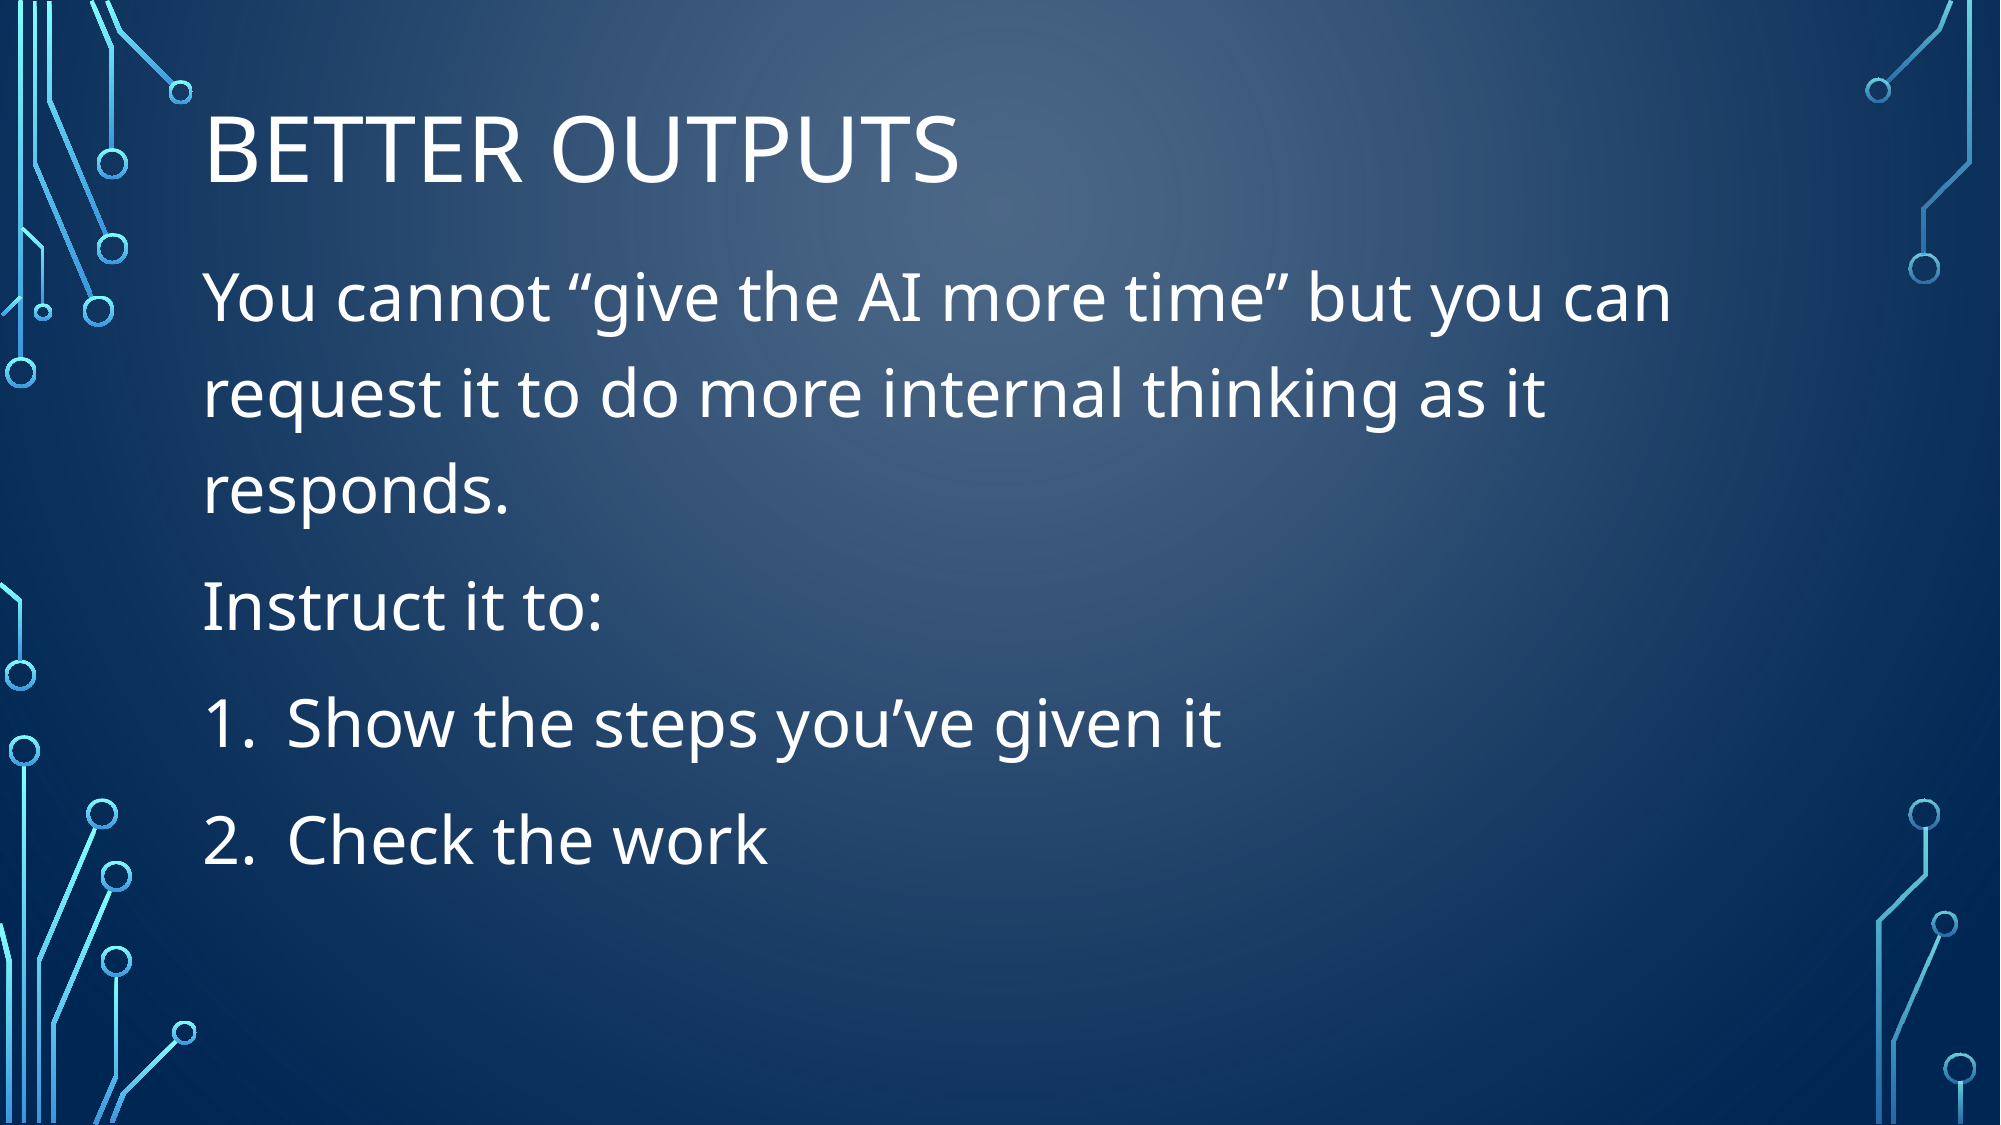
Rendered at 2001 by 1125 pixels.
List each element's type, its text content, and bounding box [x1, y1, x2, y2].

title BETTER OUTPUTS [187, 88, 1813, 216]
list You cannot “give the AI more time” but you can request it to do more internal thinking as it responds. Instruct it to: Show the steps you’ve given it Check the work [187, 231, 1813, 950]
